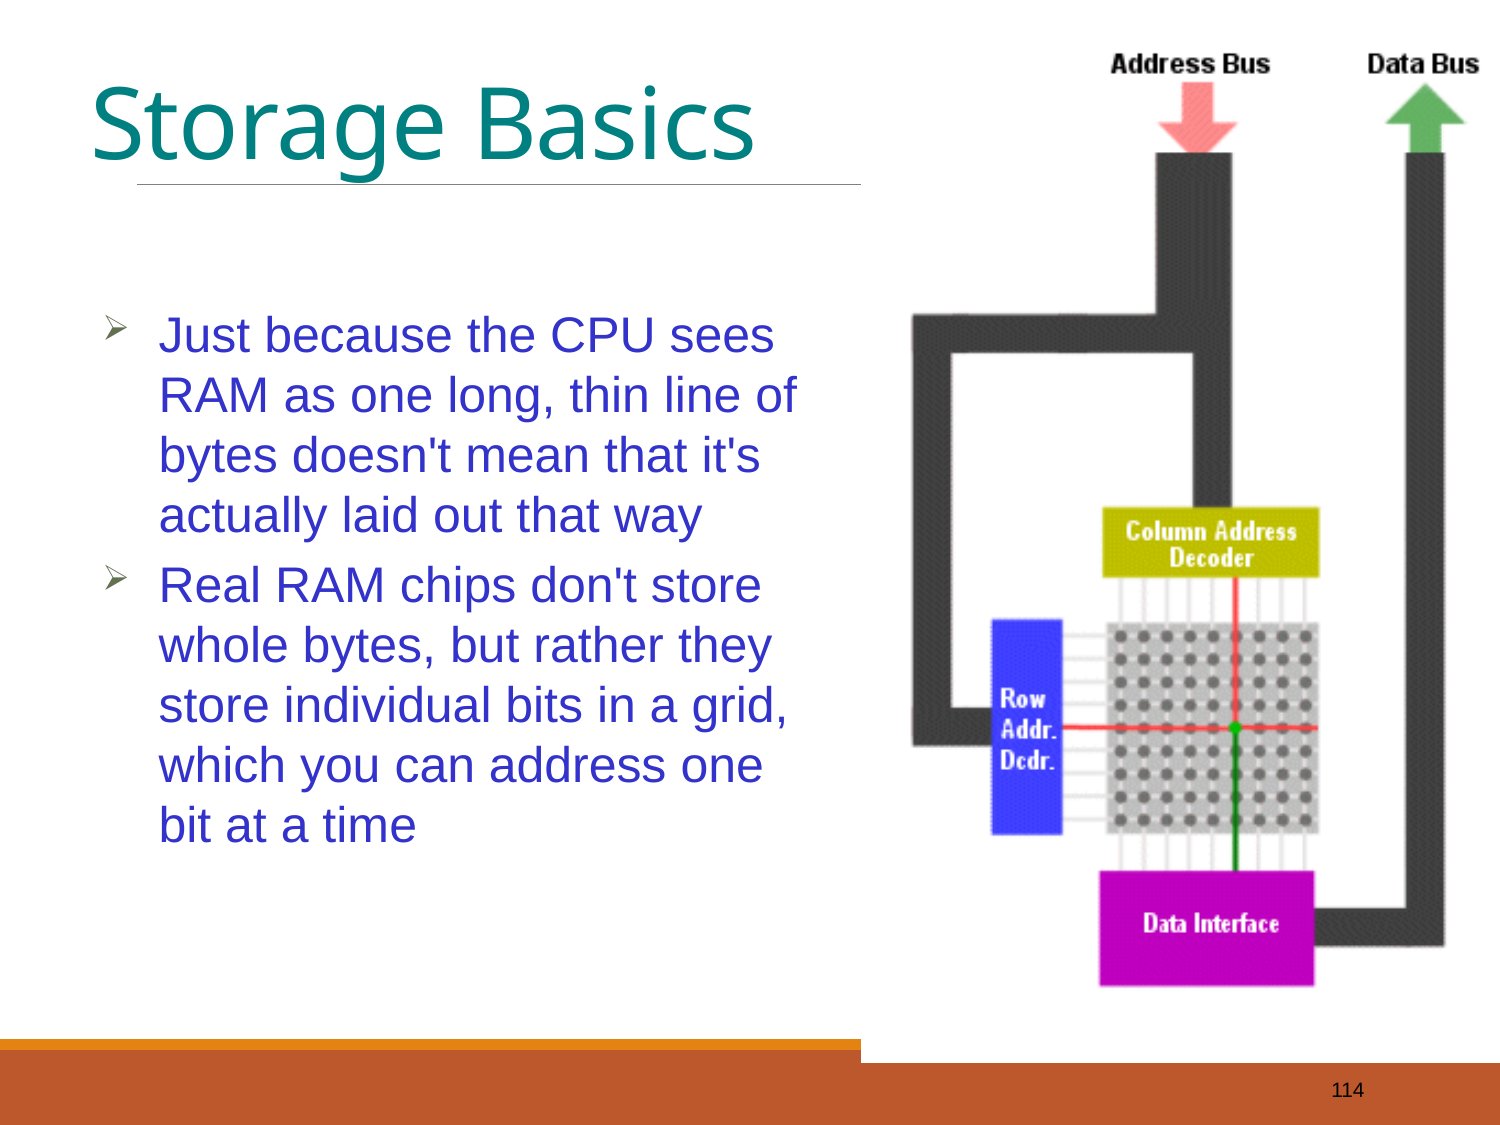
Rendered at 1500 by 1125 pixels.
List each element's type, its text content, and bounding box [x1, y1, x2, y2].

title Storage Basics [75, 20, 800, 188]
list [860, 0, 1500, 1063]
text_box Just because the CPU sees RAM as one long, thin line of bytes doesn't mean that it's actually laid out that way Real RAM chips don't store whole bytes, but rather they store individual bits in a grid, which you can address one bit at a time [87, 224, 813, 950]
slide_number 114 [1218, 1070, 1380, 1120]
